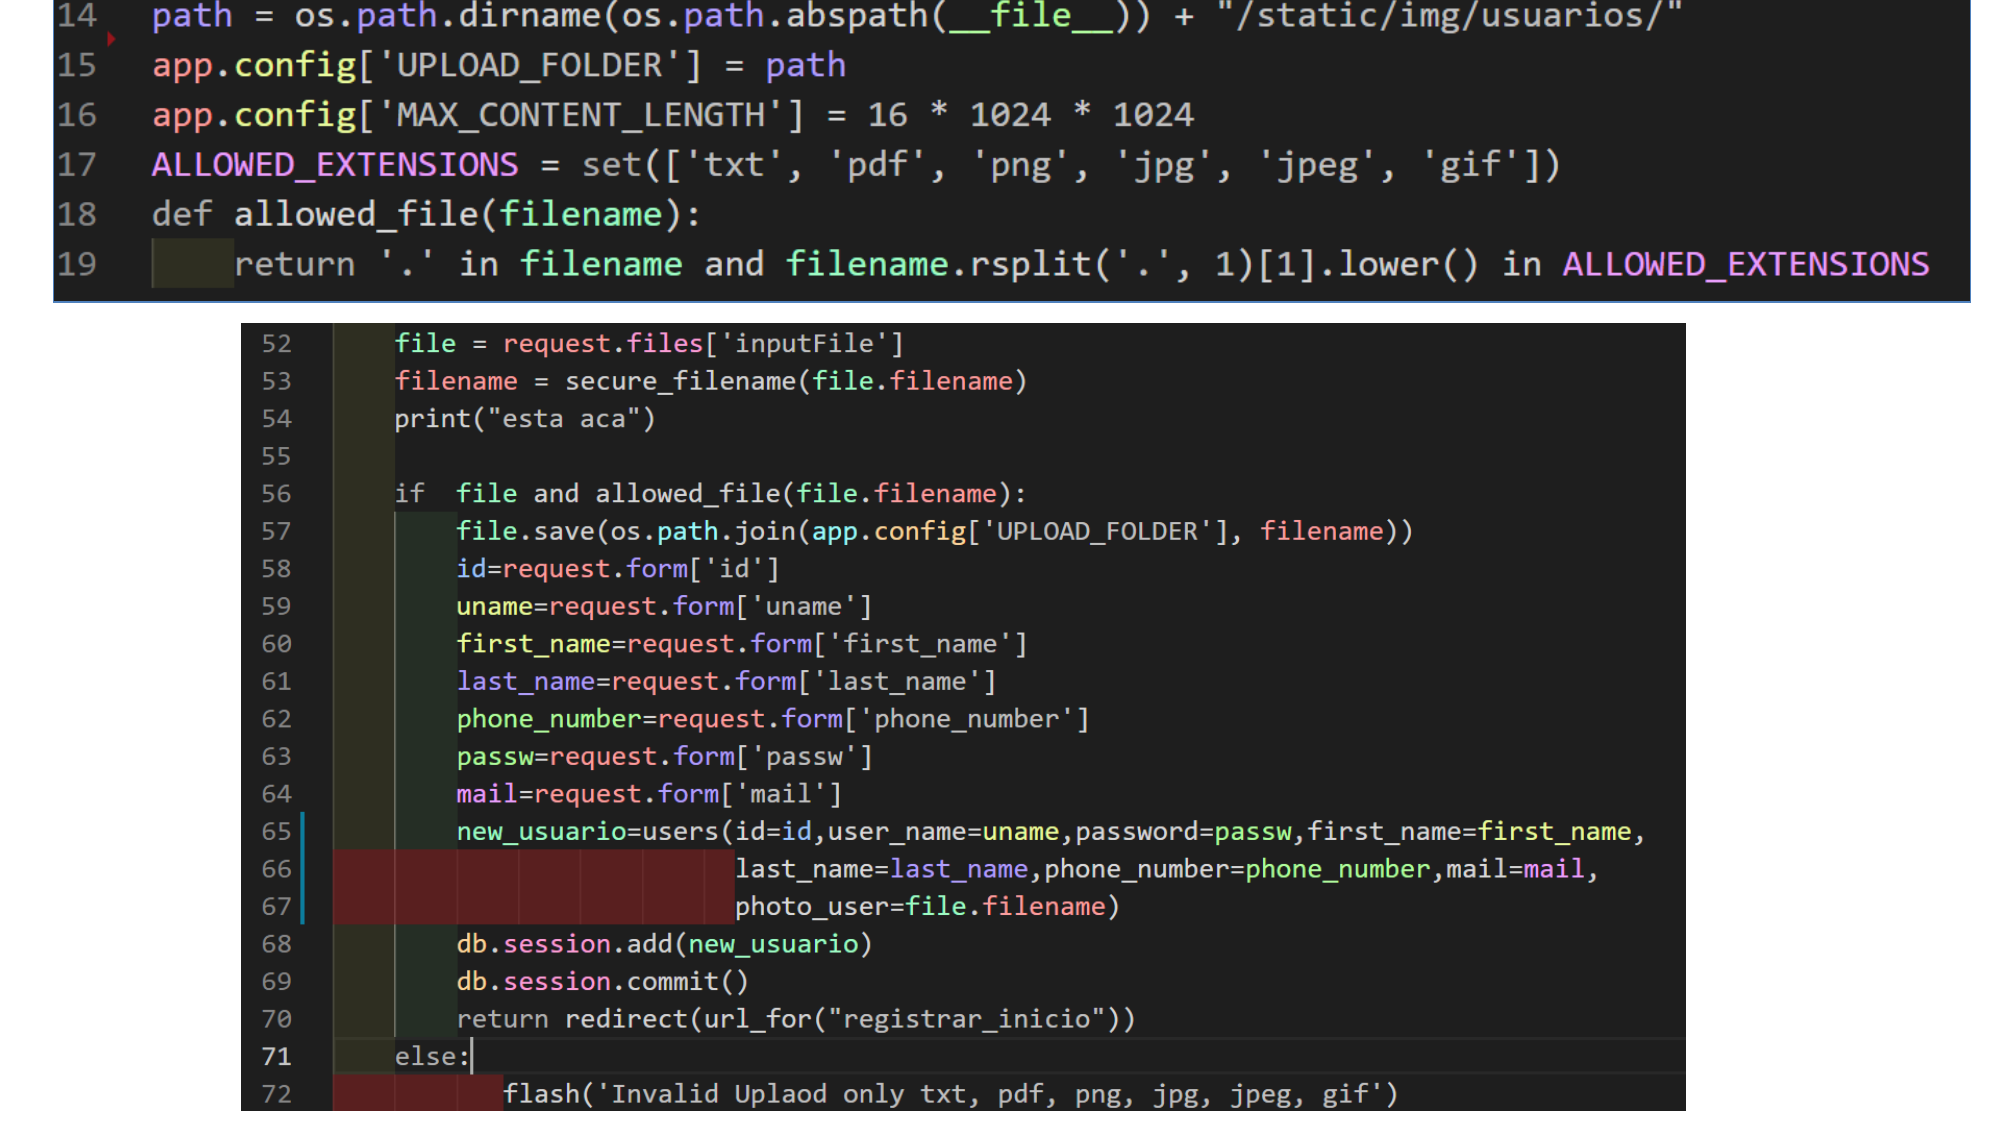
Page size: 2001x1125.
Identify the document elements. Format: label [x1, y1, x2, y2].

picture [240, 323, 1687, 1111]
picture [54, 0, 1970, 302]
